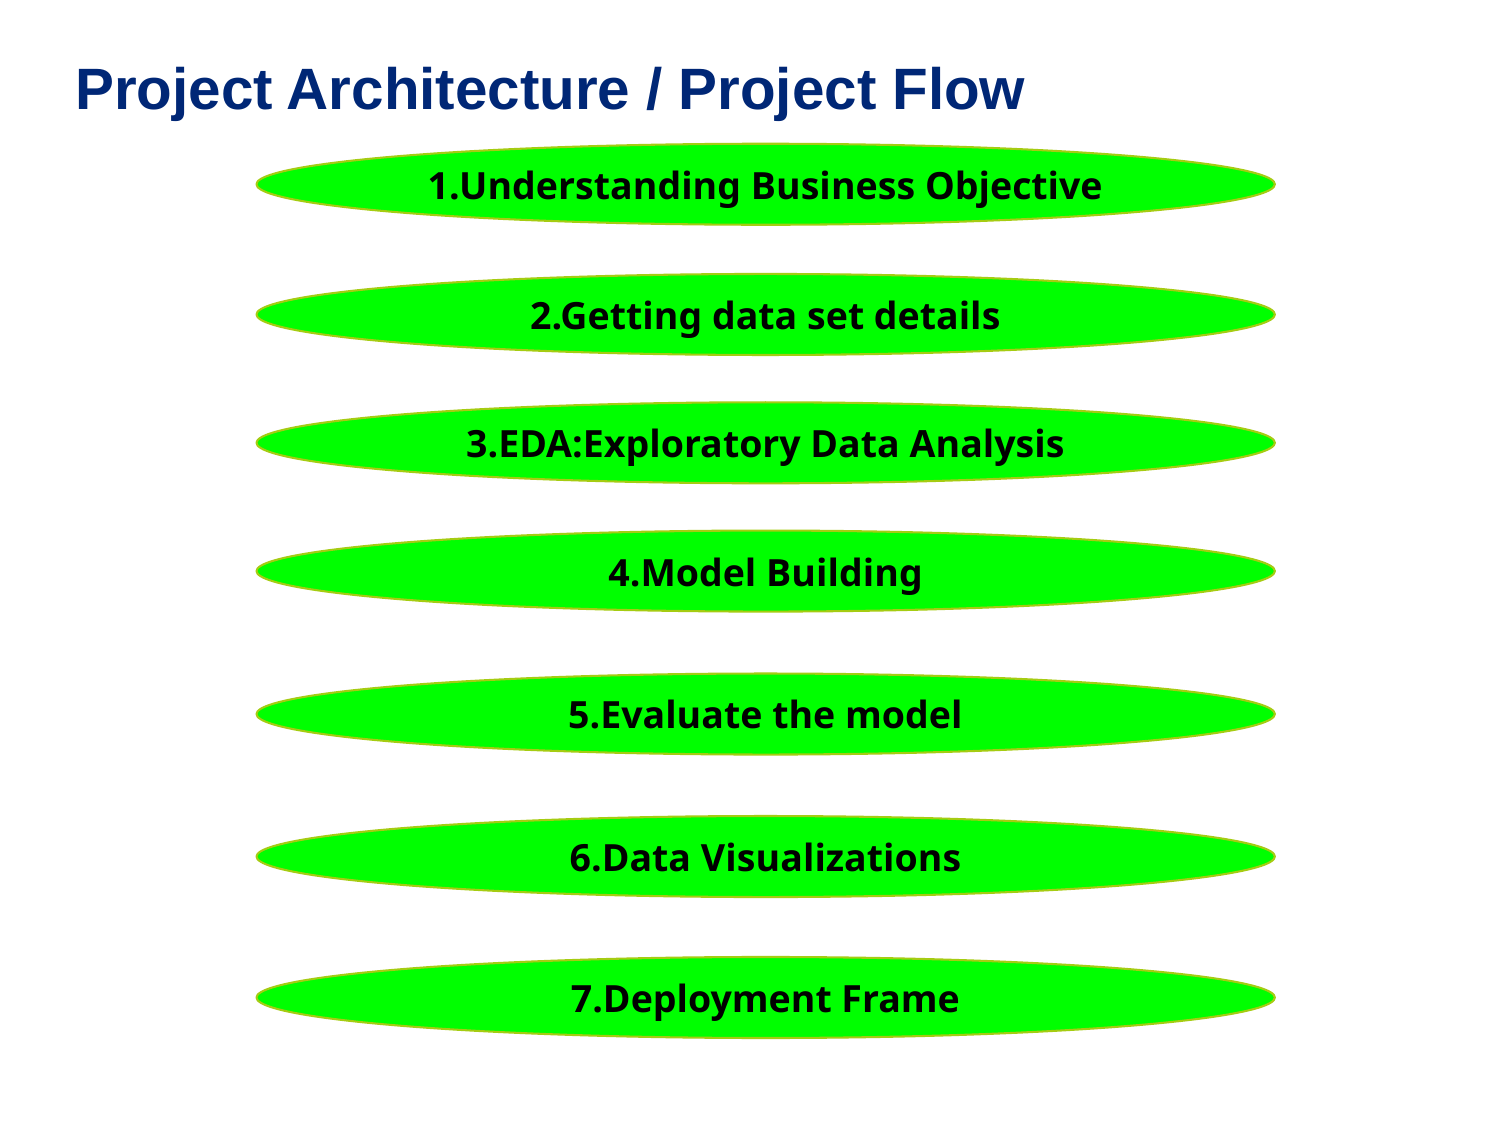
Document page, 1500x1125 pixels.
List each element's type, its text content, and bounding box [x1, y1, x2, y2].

text_box 5.Evaluate the model [255, 672, 1276, 756]
text_box 2.Getting data set details [255, 272, 1276, 357]
text_box 7.Deployment Frame [255, 955, 1276, 1040]
text_box 4.Model Building [255, 529, 1276, 613]
text_box 6.Data Visualizations [255, 814, 1276, 899]
text_box Project Architecture / Project Flow [60, 43, 1068, 129]
text_box 1.Understanding Business Objective [255, 142, 1276, 226]
text_box 3.EDA:Exploratory Data Analysis [255, 401, 1276, 485]
